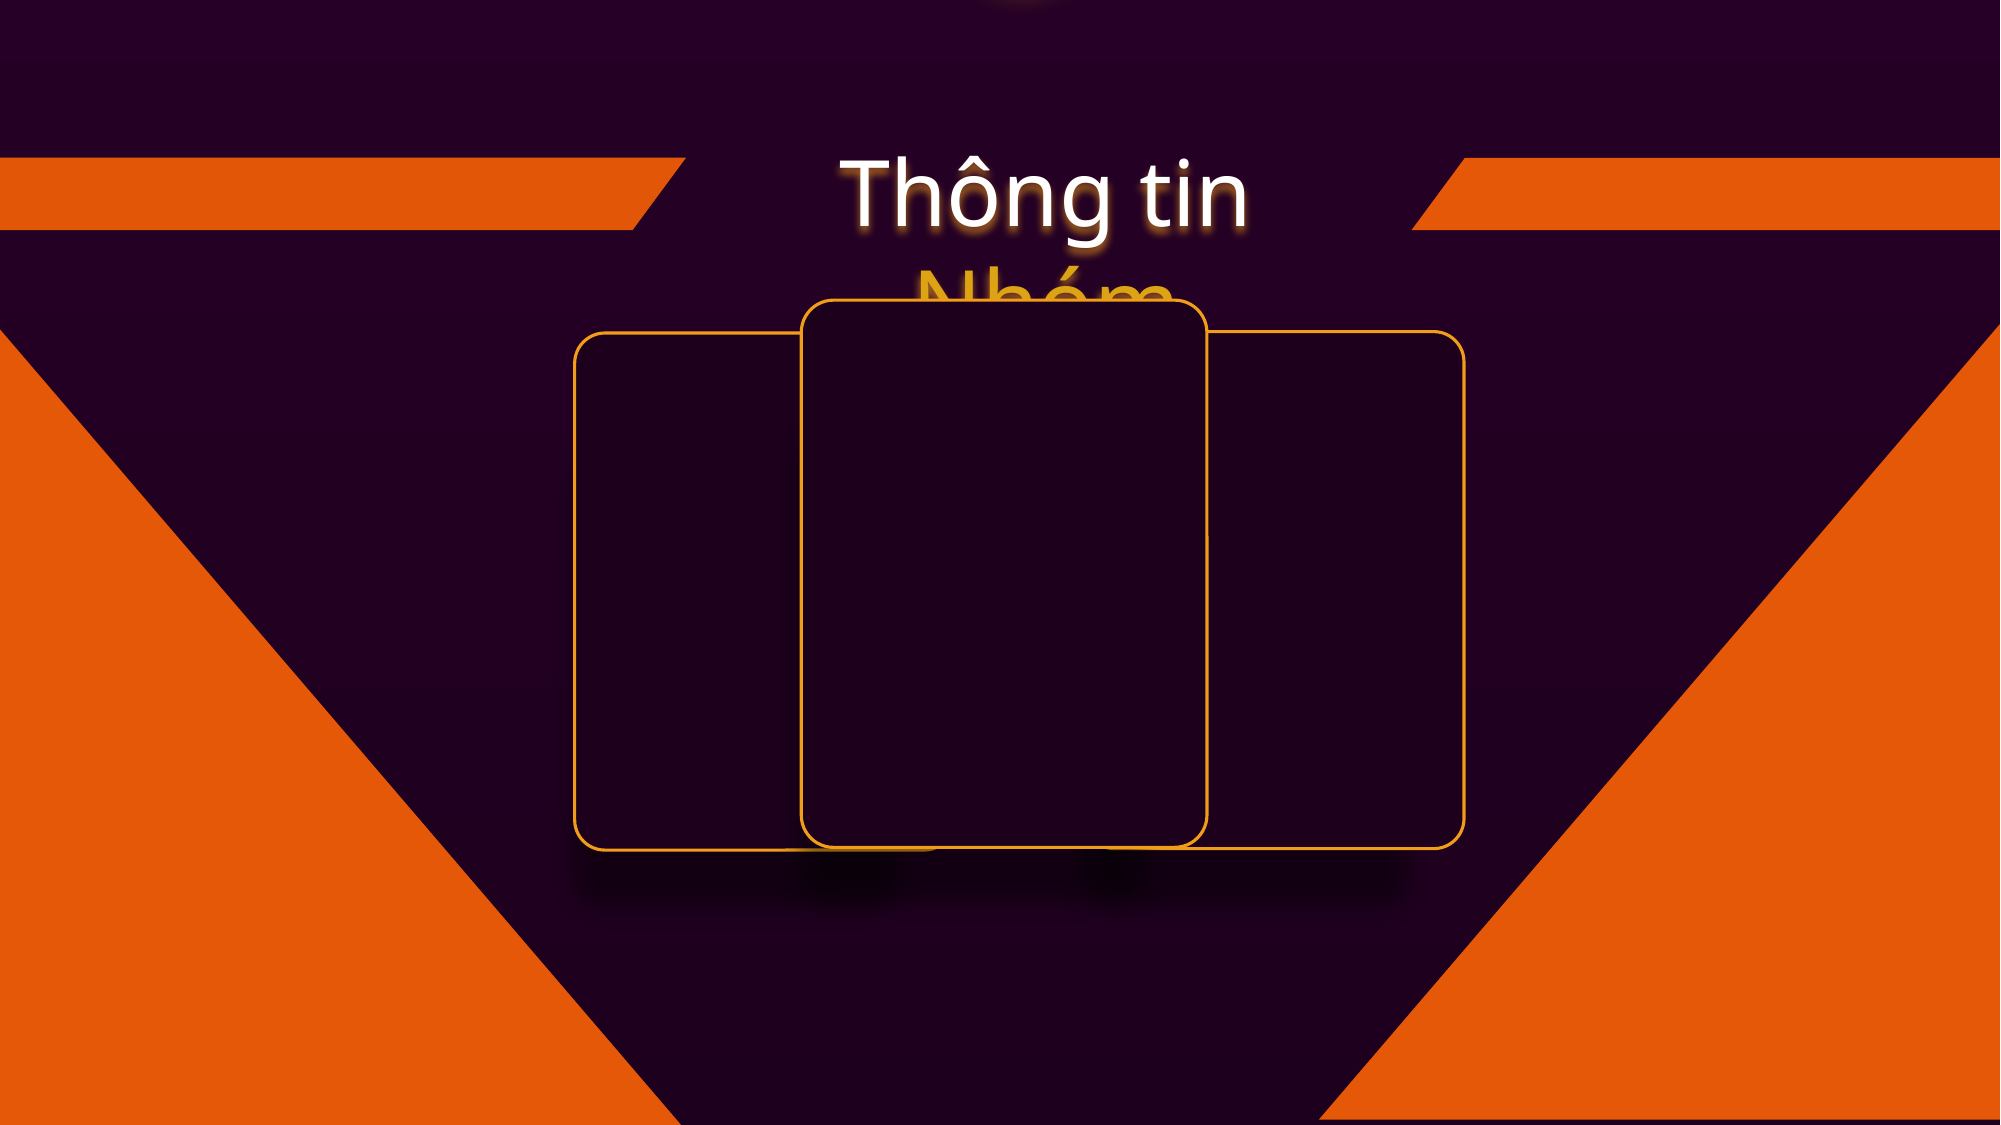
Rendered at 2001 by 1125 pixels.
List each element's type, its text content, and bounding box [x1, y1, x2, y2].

text_box Thông tin Nhóm [681, 127, 1412, 331]
text_box [573, 331, 800, 852]
text_box [1409, 156, 2000, 232]
text_box [1316, 322, 2000, 1121]
text_box [800, 299, 1209, 849]
text_box [0, 327, 683, 1125]
text_box [0, 156, 689, 232]
text_box [1163, 330, 1466, 850]
